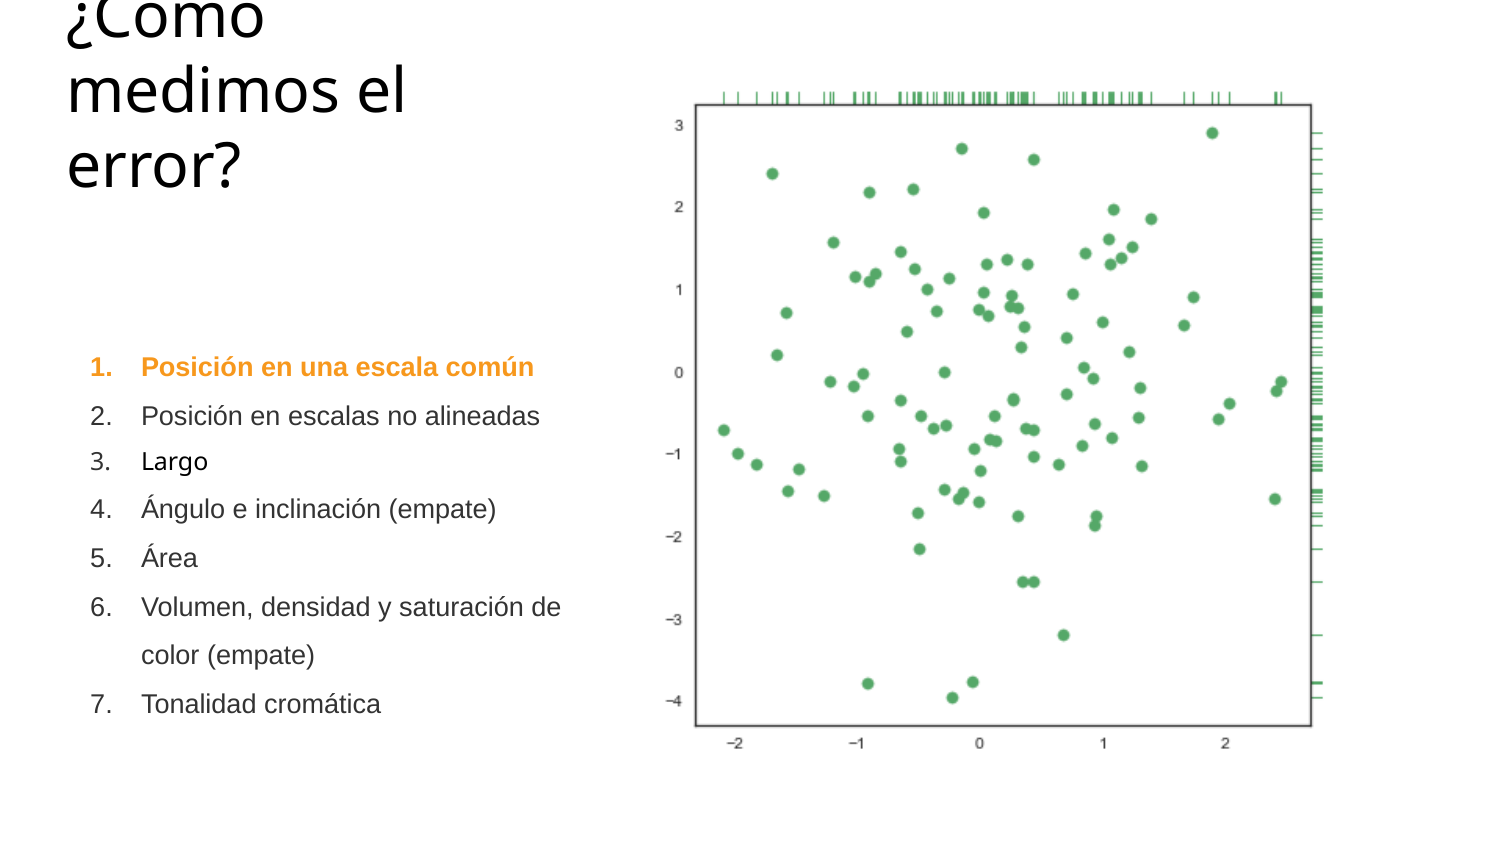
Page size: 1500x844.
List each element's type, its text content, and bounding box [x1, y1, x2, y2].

list Posición en una escala común Posición en escalas no alineadas Largo Ángulo e inclinación (empate) Área Volumen, densidad y saturación de color (empate) Tonalidad cromática [51, 229, 598, 823]
picture [653, 80, 1334, 763]
title ¿Cómo medimos el error? [51, 91, 512, 216]
